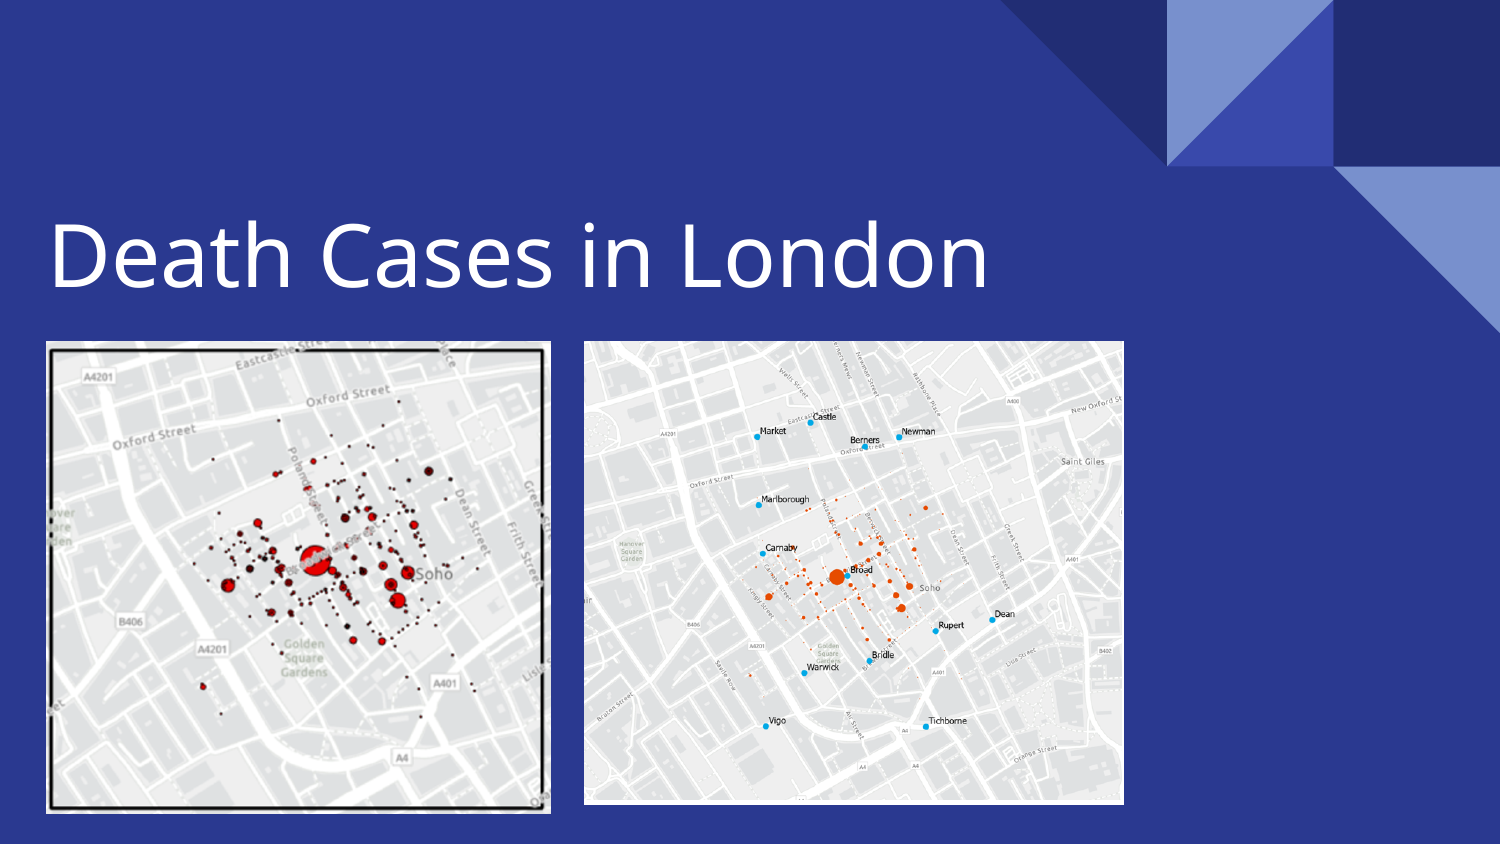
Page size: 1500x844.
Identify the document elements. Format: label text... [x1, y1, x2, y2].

picture [584, 340, 1125, 805]
picture [46, 340, 551, 814]
title Death Cases in London [32, 183, 1382, 322]
